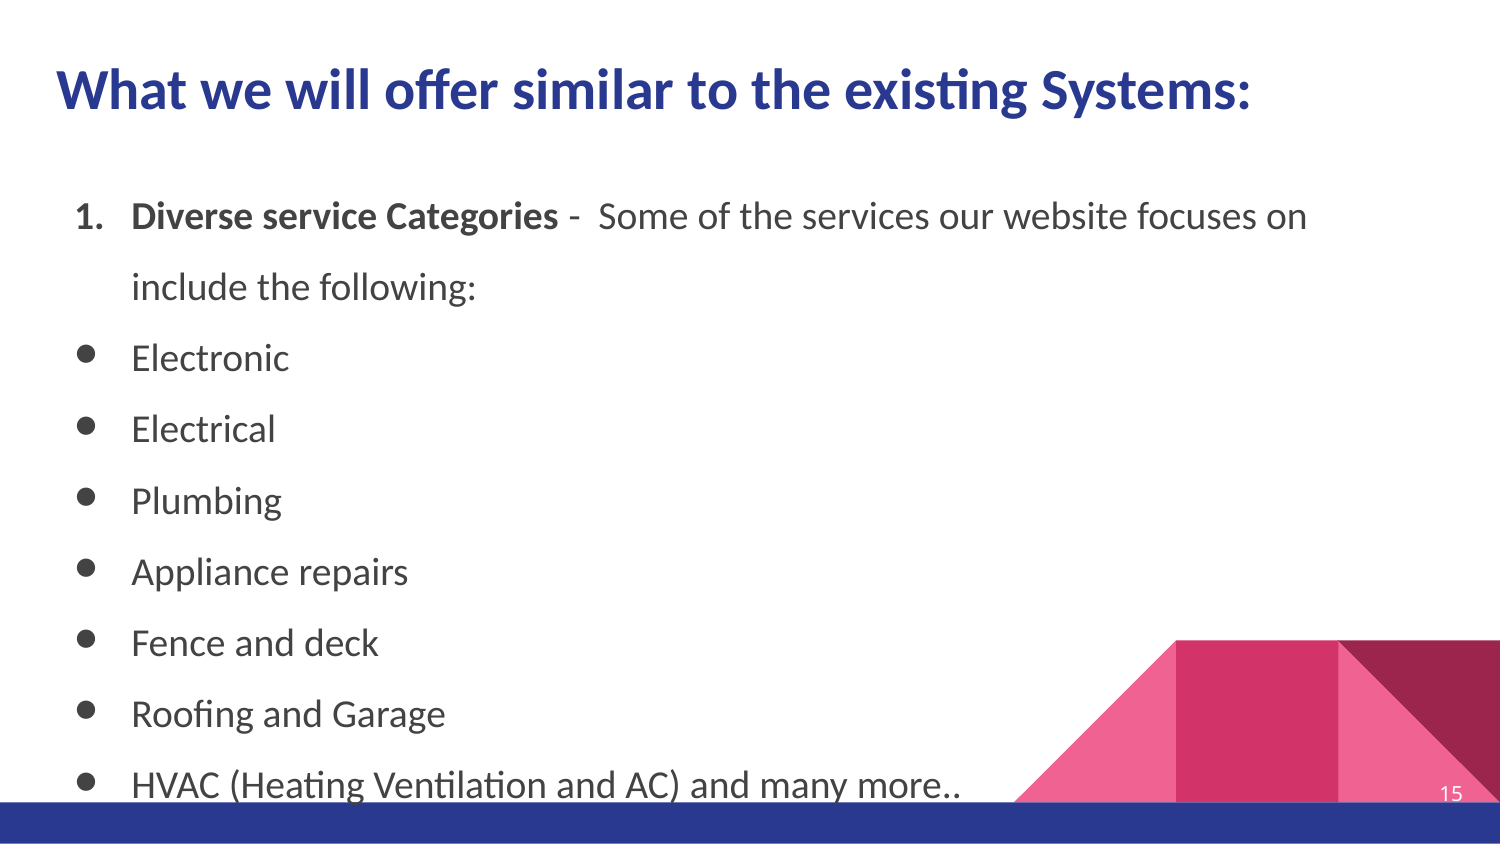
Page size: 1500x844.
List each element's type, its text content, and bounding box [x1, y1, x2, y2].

title What we will offer similar to the existing Systems: [41, 36, 1440, 136]
slide_number ‹#› [1387, 762, 1478, 828]
list Diverse service Categories - Some of the services our website focuses on include the following: Electronic Electrical Plumbing Appliance repairs Fence and deck Roofing and Garage HVAC (Heating Ventilation and AC) and many more.. [41, 150, 1440, 763]
